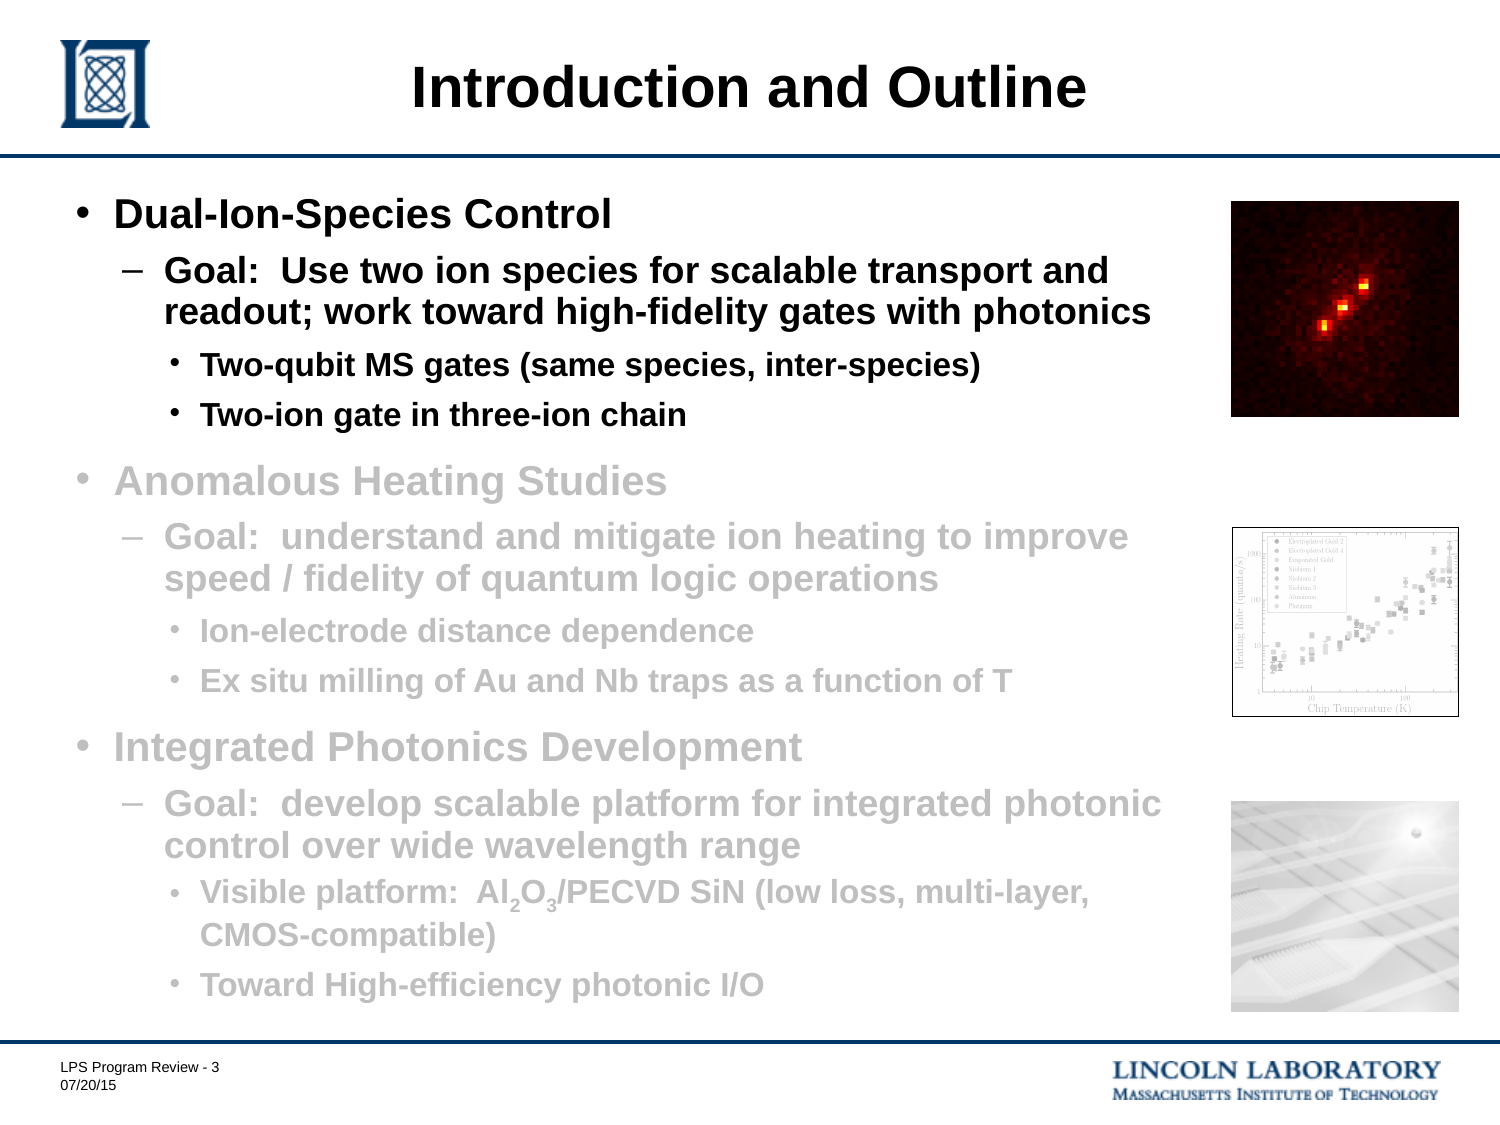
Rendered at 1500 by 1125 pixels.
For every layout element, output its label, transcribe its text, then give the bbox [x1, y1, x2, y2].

picture [1231, 800, 1459, 1013]
picture [1111, 1061, 1441, 1100]
picture [1231, 200, 1459, 417]
title Introduction and Outline [154, 22, 1346, 157]
list Dual-Ion-Species Control Goal: Use two ion species for scalable transport and readout; work toward high-fidelity gates with photonics Two-qubit MS gates (same species, inter-species) Two-ion gate in three-ion chain Anomalous Heating Studies Goal: understand and mitigate ion heating to improve speed / fidelity of quantum logic operations Ion-electrode distance dependence Ex situ milling of Au and Nb traps as a function of T Integrated Photonics Development Goal: develop scalable platform for integrated photonic control over wide wavelength range Visible platform: Al2O3/PECVD SiN (low loss, multi-layer, CMOS-compatible) Toward High-efficiency photonic I/O [60, 183, 1207, 1012]
picture [60, 40, 150, 128]
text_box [1232, 527, 1459, 717]
